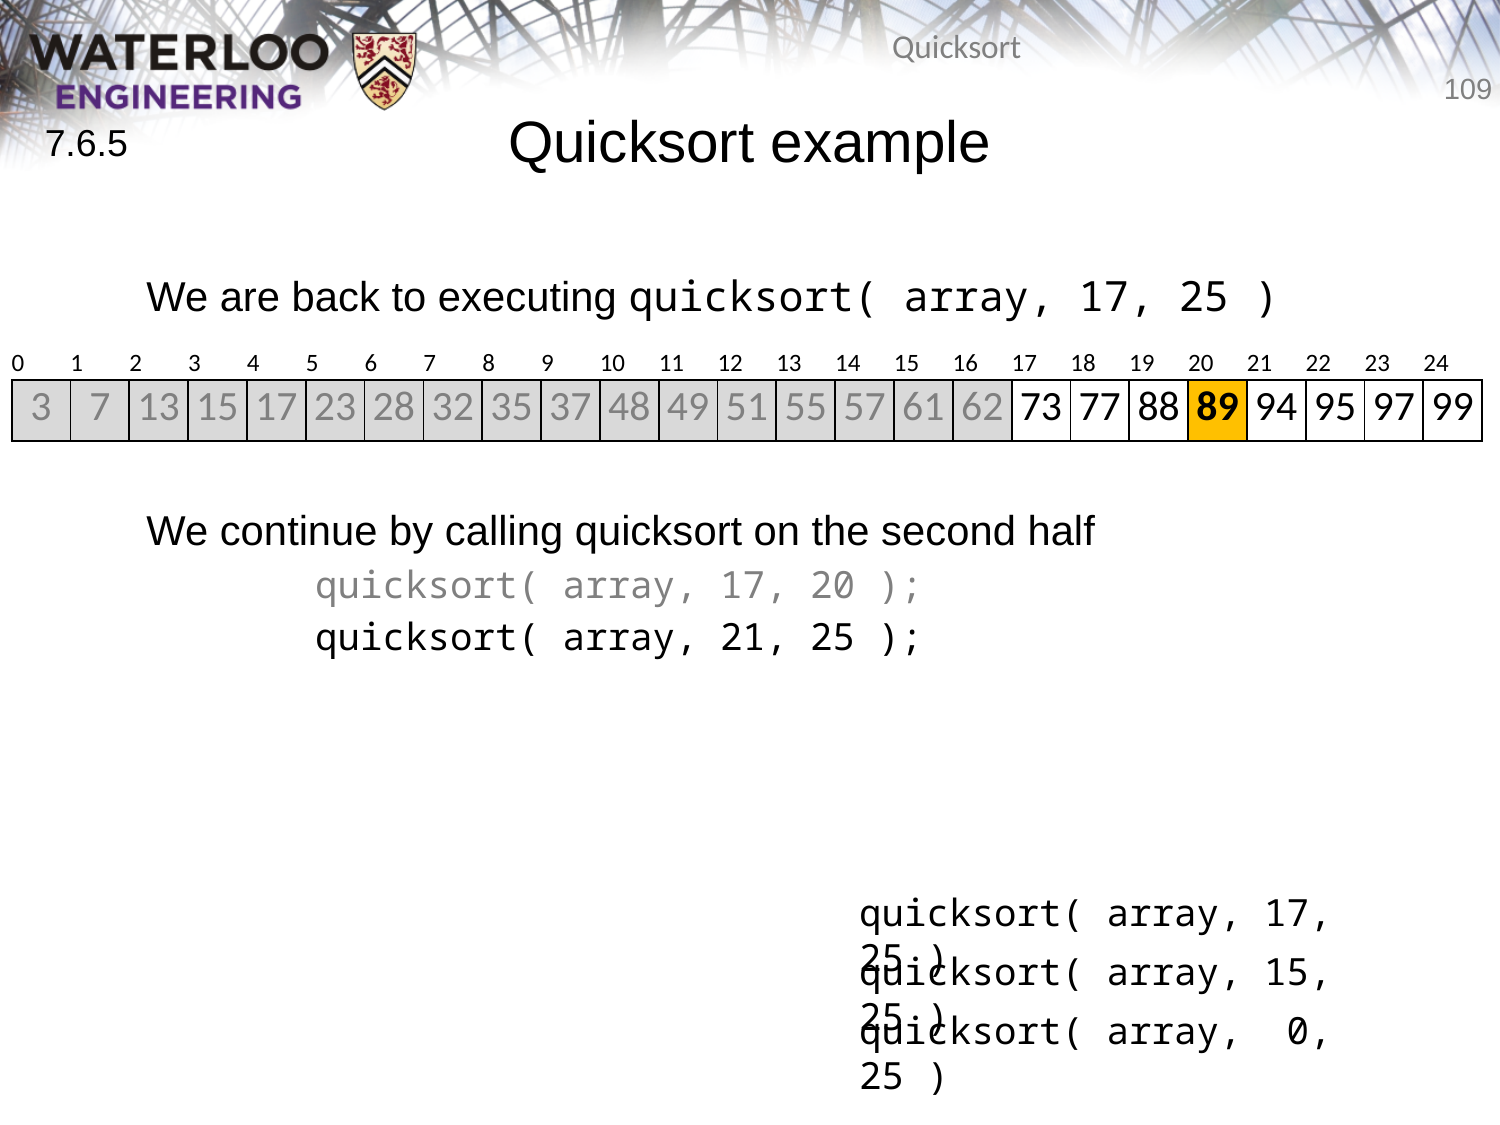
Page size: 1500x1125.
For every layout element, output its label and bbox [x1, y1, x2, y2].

table_cell [777, 381, 834, 440]
table_cell [601, 381, 658, 440]
table_header [12, 350, 1482, 379]
text_box [30, 111, 143, 172]
table_cell [1130, 381, 1187, 440]
table_cell [1365, 381, 1422, 440]
list [74, 262, 1426, 350]
table_cell [895, 381, 952, 440]
table_cell [483, 381, 540, 440]
table_cell [1189, 381, 1246, 440]
picture [0, 0, 1500, 1125]
table_cell [248, 381, 305, 440]
table_cell [1424, 381, 1481, 440]
text_box [844, 881, 1447, 1105]
table_cell [130, 381, 187, 440]
table_cell [836, 381, 893, 440]
table_cell [365, 381, 423, 440]
table_cell [307, 381, 364, 440]
title [74, 44, 1426, 233]
list [74, 442, 1426, 1006]
table_cell [424, 381, 481, 440]
table_cell [189, 381, 246, 440]
table_cell [542, 381, 599, 440]
table_cell [1307, 381, 1364, 440]
table_cell [1013, 381, 1070, 440]
table_cell [1248, 381, 1305, 440]
table_cell [13, 381, 70, 440]
table_cell [954, 381, 1011, 440]
table_cell [71, 381, 128, 440]
table_cell [1071, 381, 1128, 440]
table_cell [718, 381, 775, 440]
table_cell [660, 381, 717, 440]
